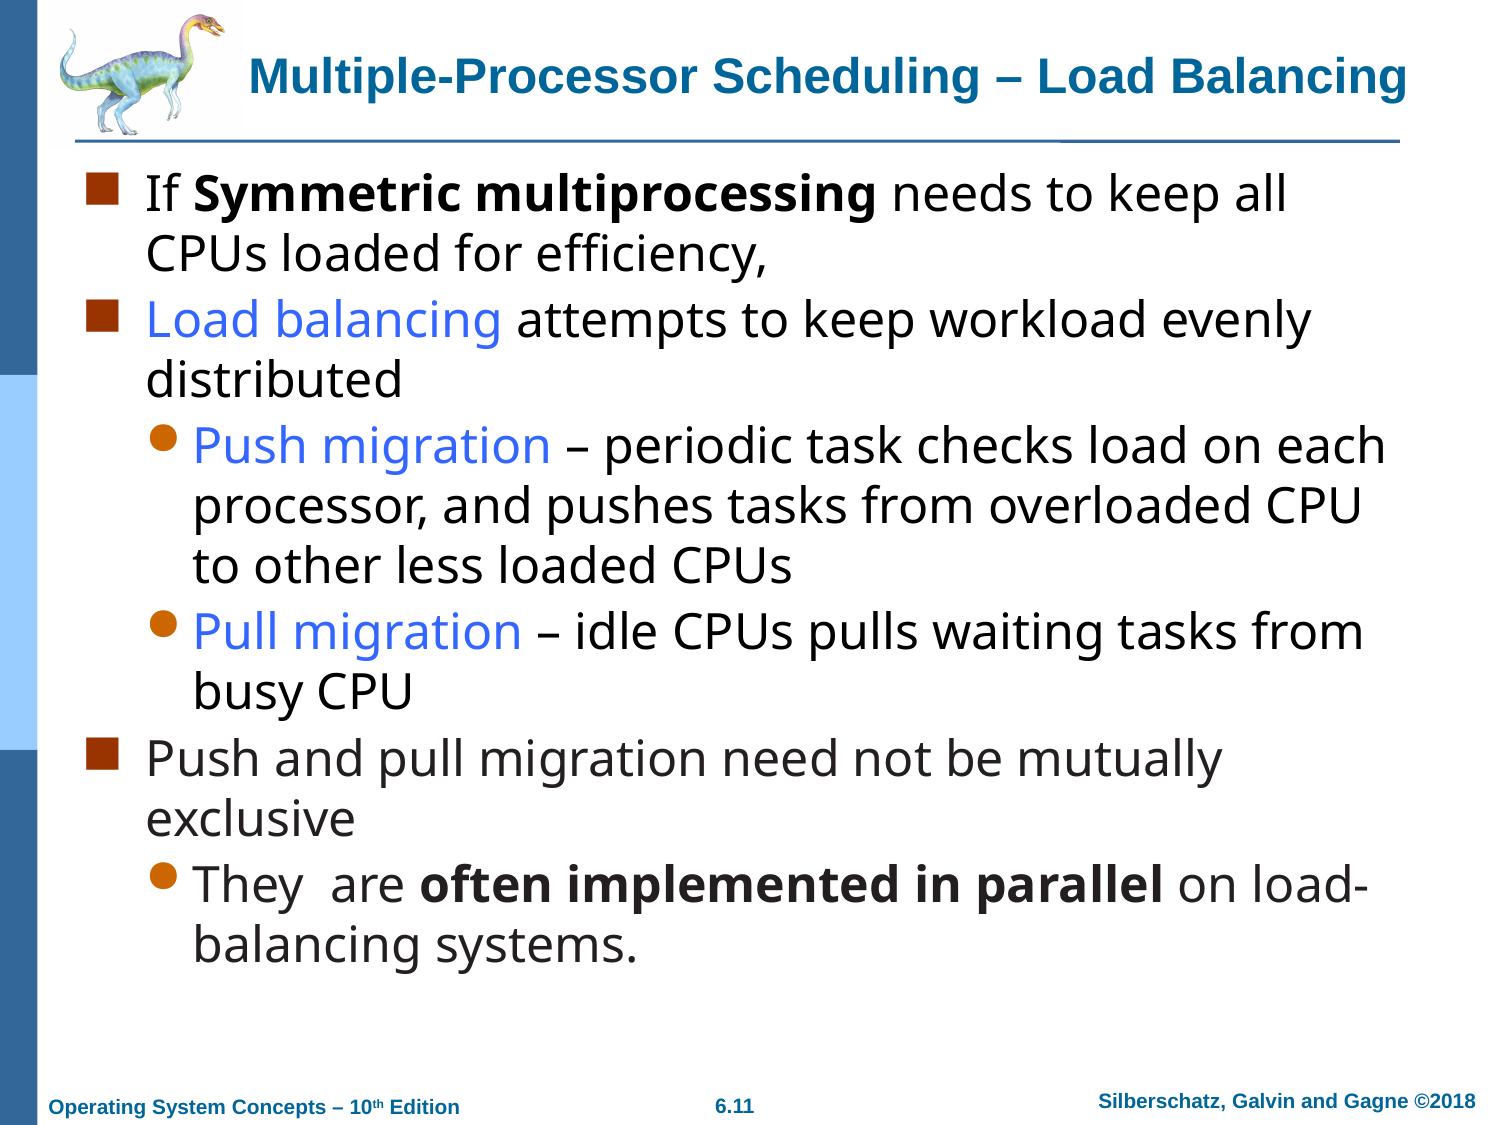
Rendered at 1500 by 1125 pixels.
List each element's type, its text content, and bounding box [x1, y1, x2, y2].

list If Symmetric multiprocessing needs to keep all CPUs loaded for efficiency, Load balancing attempts to keep workload evenly distributed Push migration – periodic task checks load on each processor, and pushes tasks from overloaded CPU to other less loaded CPUs Pull migration – idle CPUs pulls waiting tasks from busy CPU Push and pull migration need not be mutually exclusive They are often implemented in parallel on load-balancing systems. [74, 153, 1437, 943]
picture [46, 0, 243, 149]
title Multiple-Processor Scheduling – Load Balancing [195, 16, 1463, 112]
